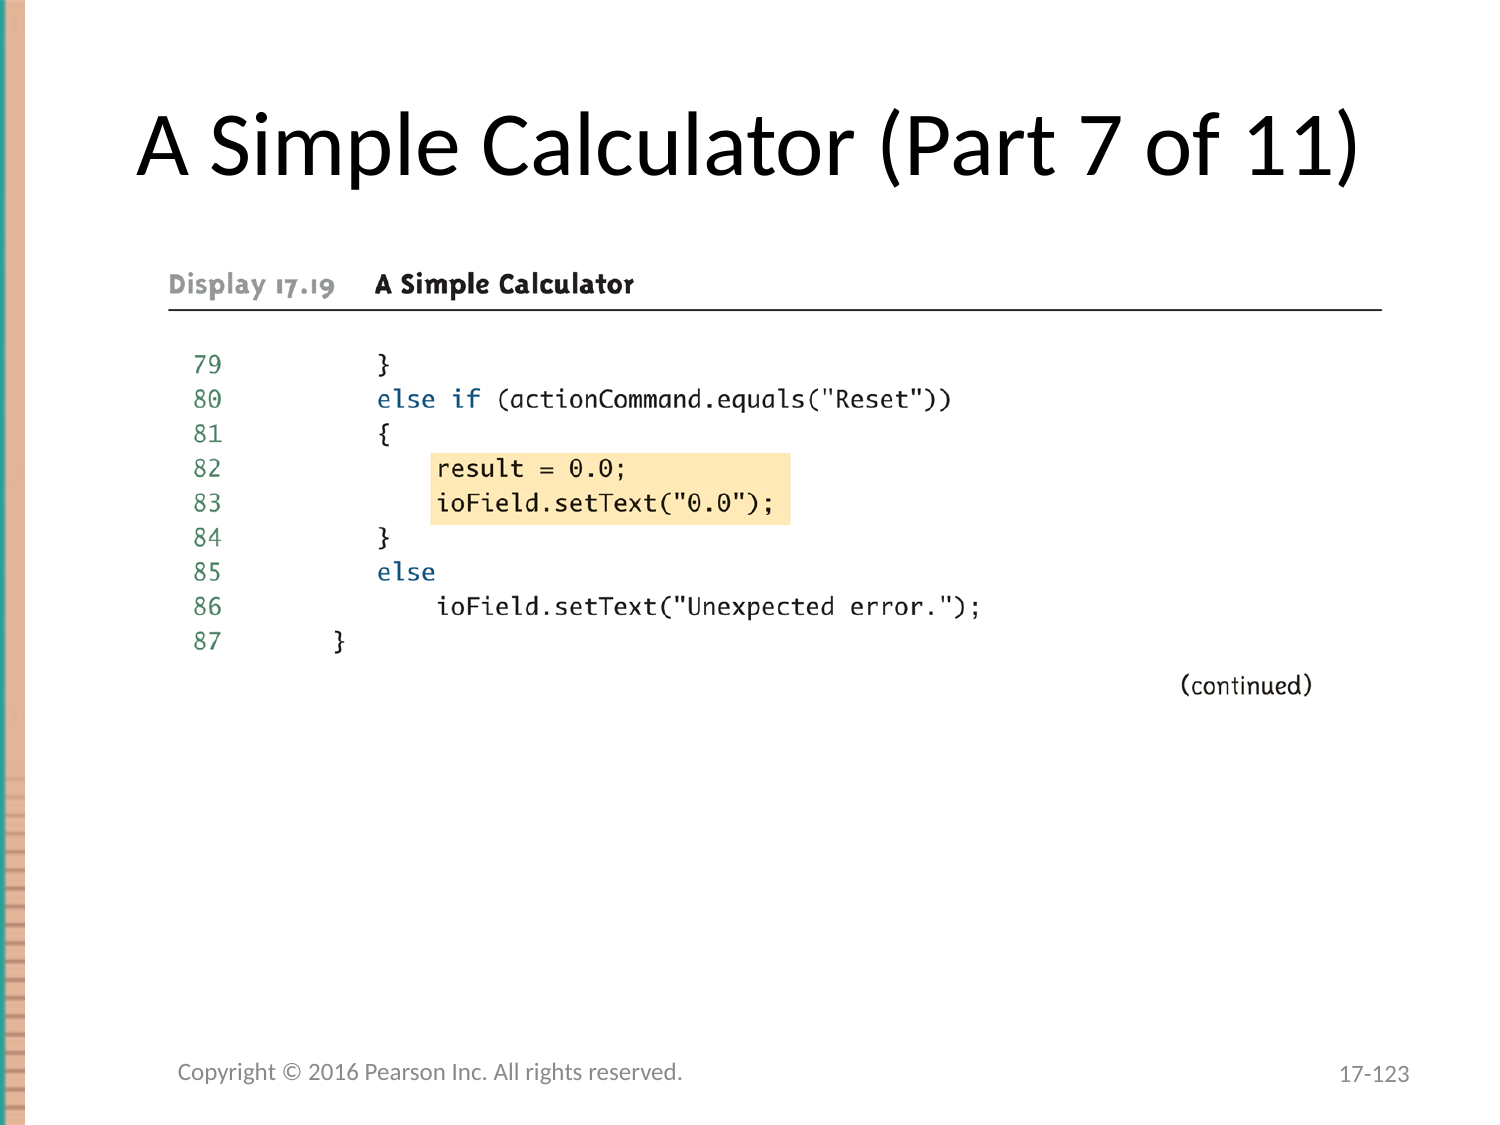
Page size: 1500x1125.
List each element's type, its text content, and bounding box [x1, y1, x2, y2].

title A Simple Calculator (Part 7 of 11) [75, 45, 1425, 233]
picture [137, 260, 1413, 708]
slide_number 17-123 [1074, 1042, 1425, 1103]
footer Copyright © 2016 Pearson Inc. All rights reserved. [75, 1040, 788, 1100]
picture [0, 0, 25, 1125]
